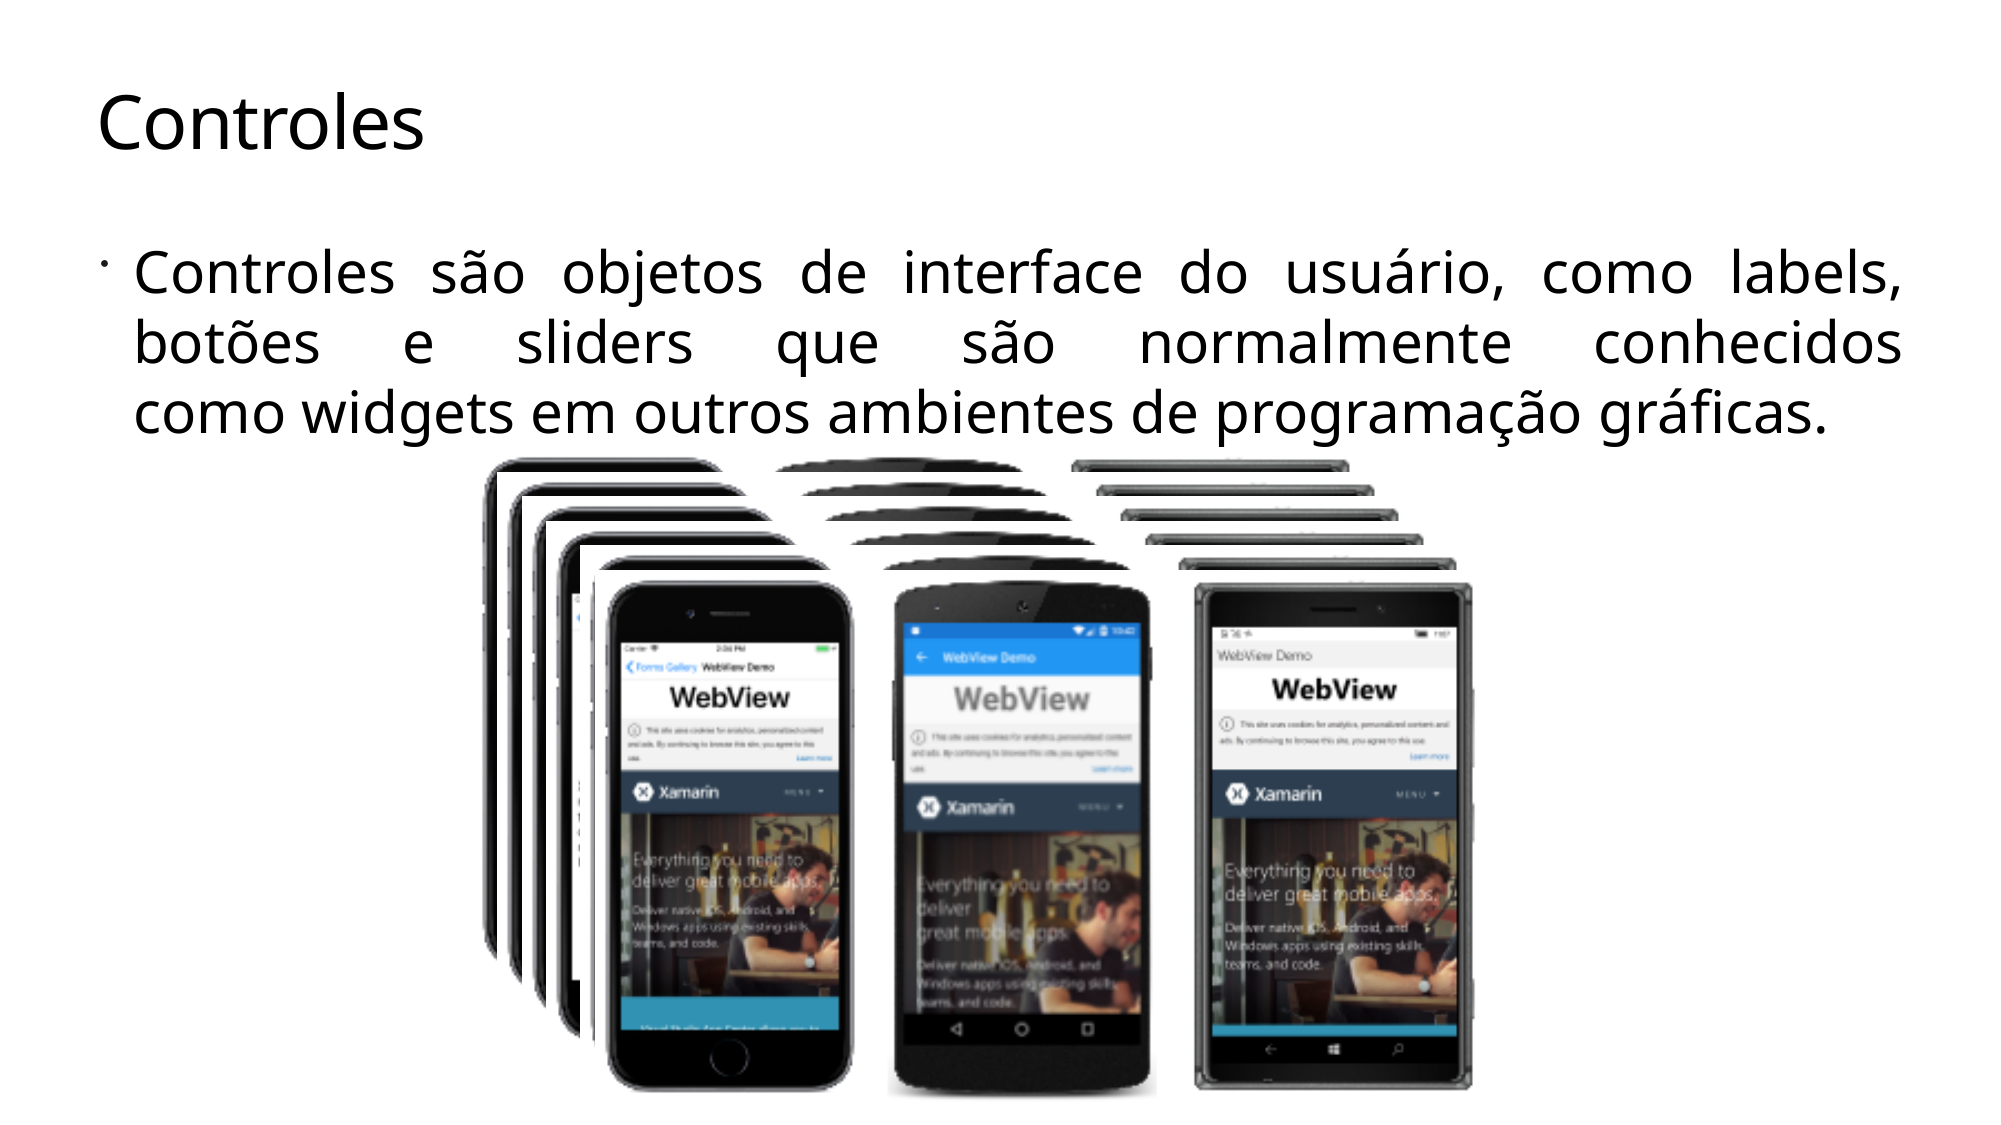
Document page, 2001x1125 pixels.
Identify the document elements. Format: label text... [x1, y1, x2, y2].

title Controles [96, 75, 1904, 166]
picture [472, 447, 1484, 1104]
list Controles são objetos de interface do usuário, como labels, botões e sliders que são normalmente conhecidos como widgets em outros ambientes de programação gráficas. [95, 235, 1904, 448]
